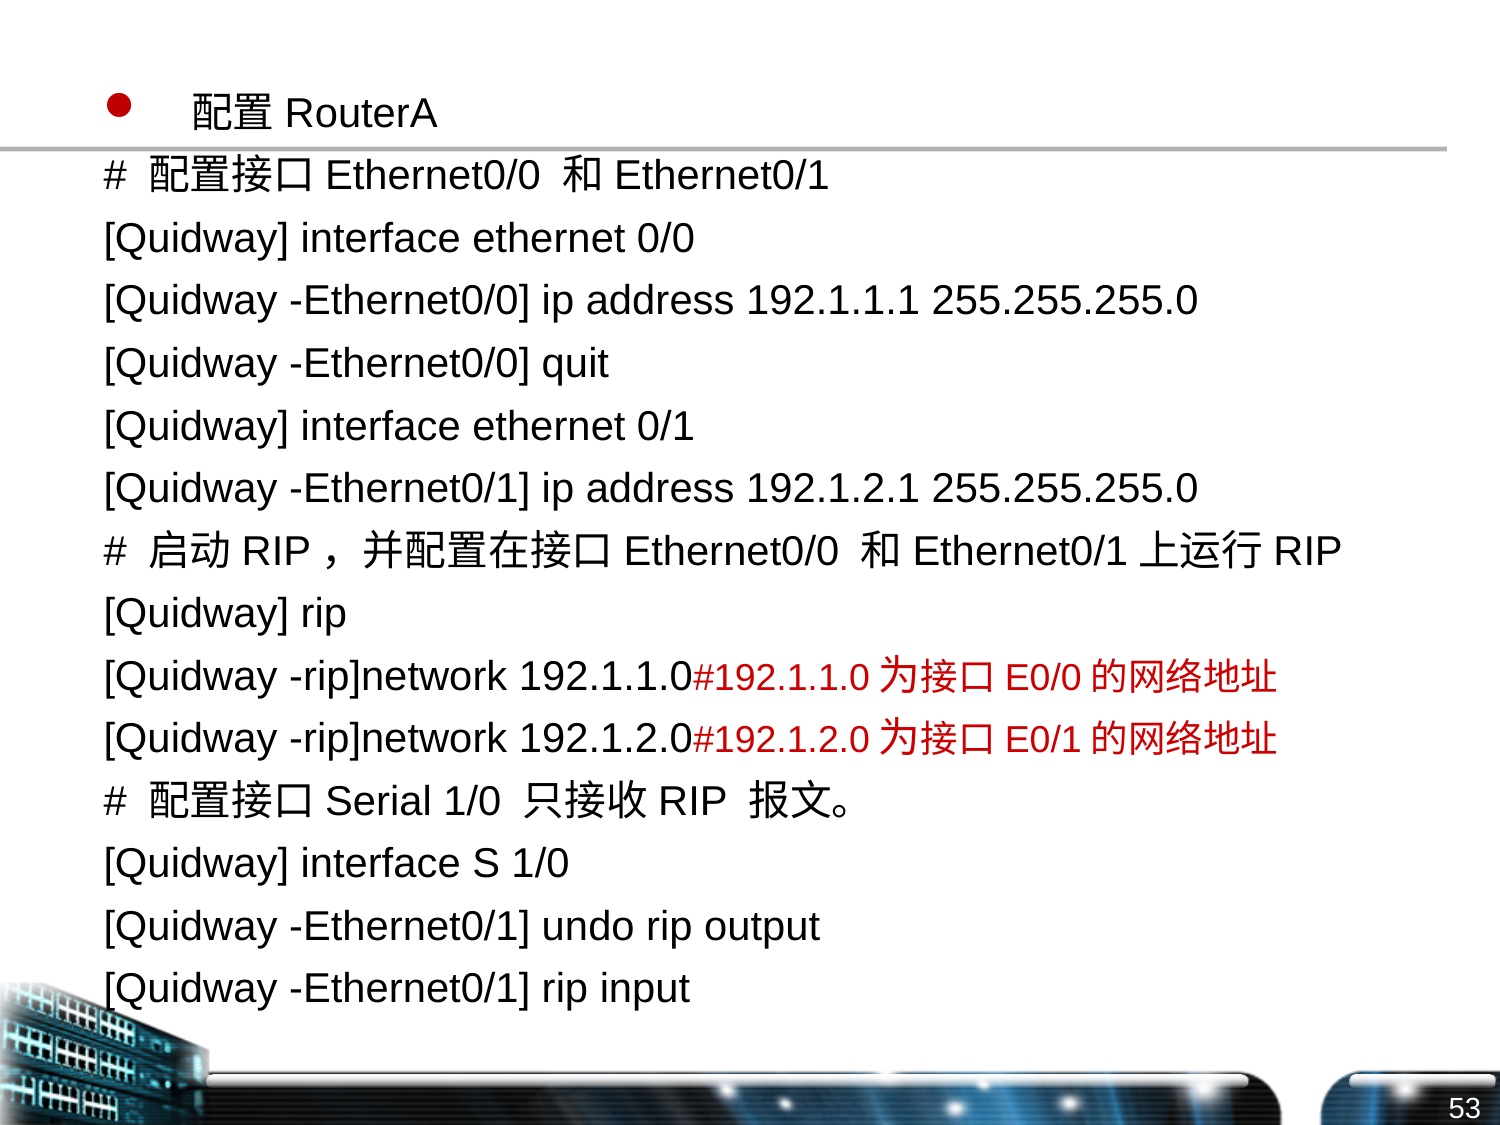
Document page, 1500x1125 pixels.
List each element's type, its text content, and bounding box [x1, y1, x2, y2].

list 配置RouterA # 配置接口Ethernet0/0 和Ethernet0/1 [Quidway] interface ethernet 0/0 [Quidway -Ethernet0/0] ip address 192.1.1.1 255.255.255.0 [Quidway -Ethernet0/0] quit [Quidway] interface ethernet 0/1 [Quidway -Ethernet0/1] ip address 192.1.2.1 255.255.255.0 # 启动RIP，并配置在接口Ethernet0/0 和Ethernet0/1上运行RIP [Quidway] rip [Quidway -rip]network 192.1.1.0#192.1.1.0为接口E0/0的网络地址 [Quidway -rip]network 192.1.2.0#192.1.2.0为接口E0/1的网络地址 # 配置接口Serial 1/0 只接收RIP 报文。 [Quidway] interface S 1/0 [Quidway -Ethernet0/1] undo rip output [Quidway -Ethernet0/1] rip input [88, 77, 1439, 1078]
picture [0, 0, 1500, 1125]
